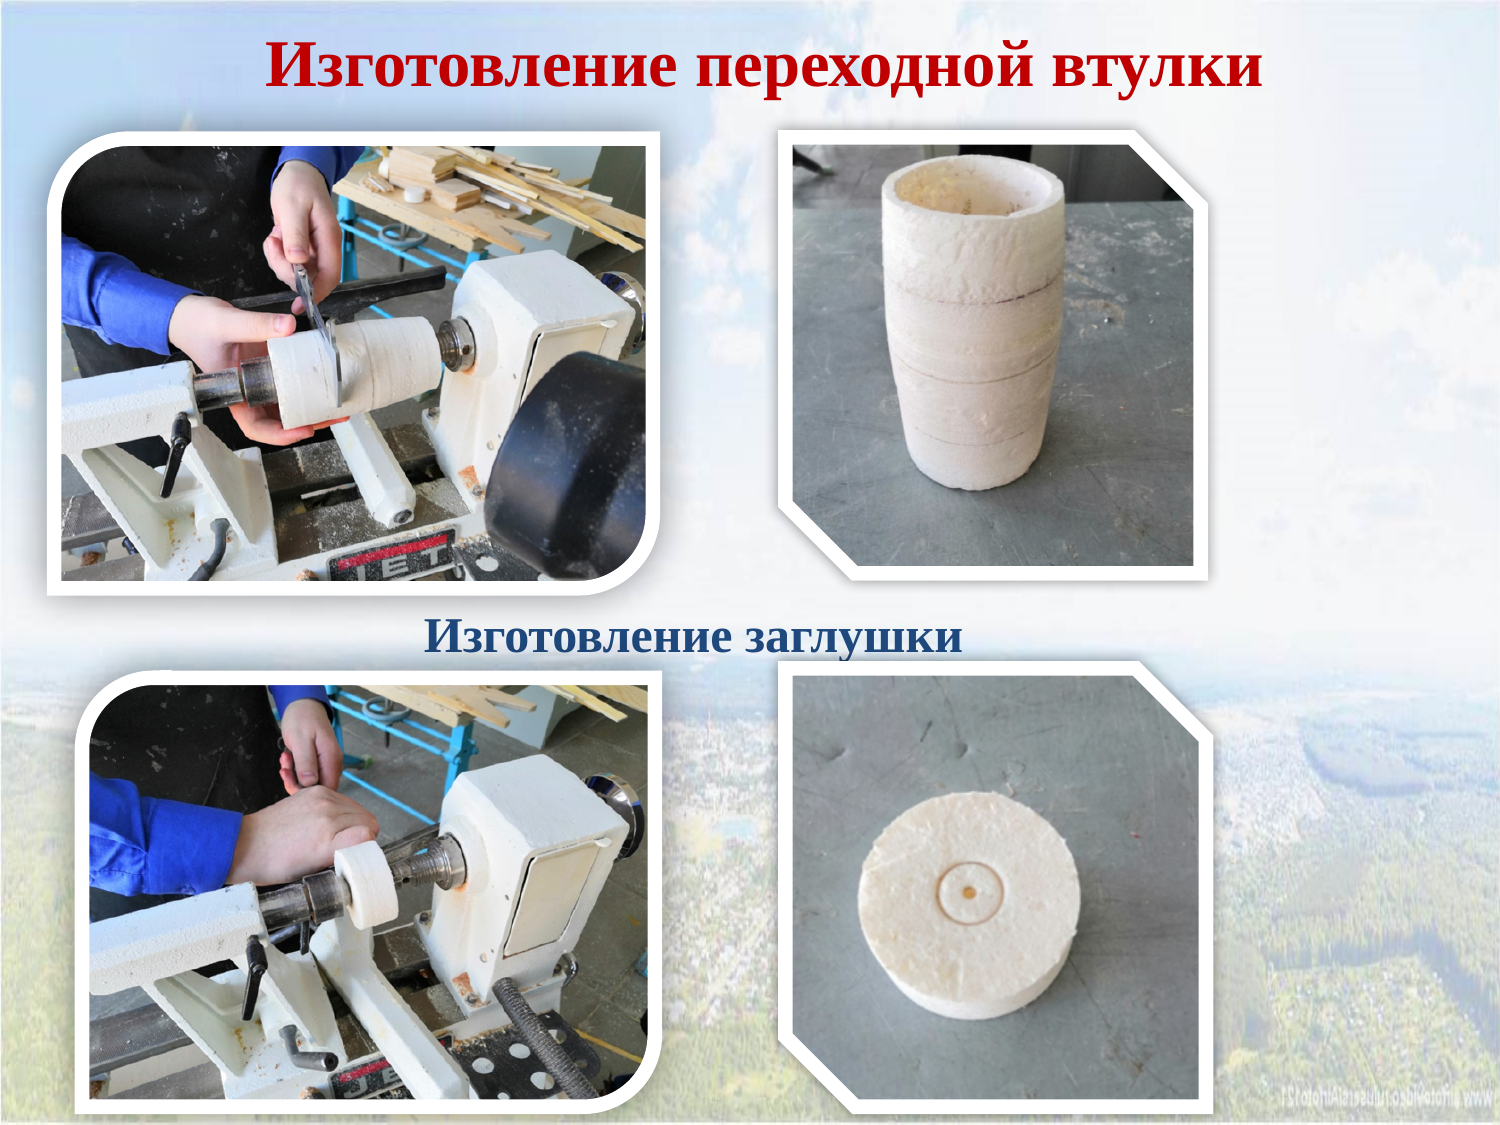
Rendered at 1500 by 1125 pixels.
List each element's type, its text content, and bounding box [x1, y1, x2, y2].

picture [0, 0, 1500, 1125]
title Изготовление переходной втулки [82, 23, 1432, 96]
text_box Изготовление заглушки [353, 595, 1034, 671]
